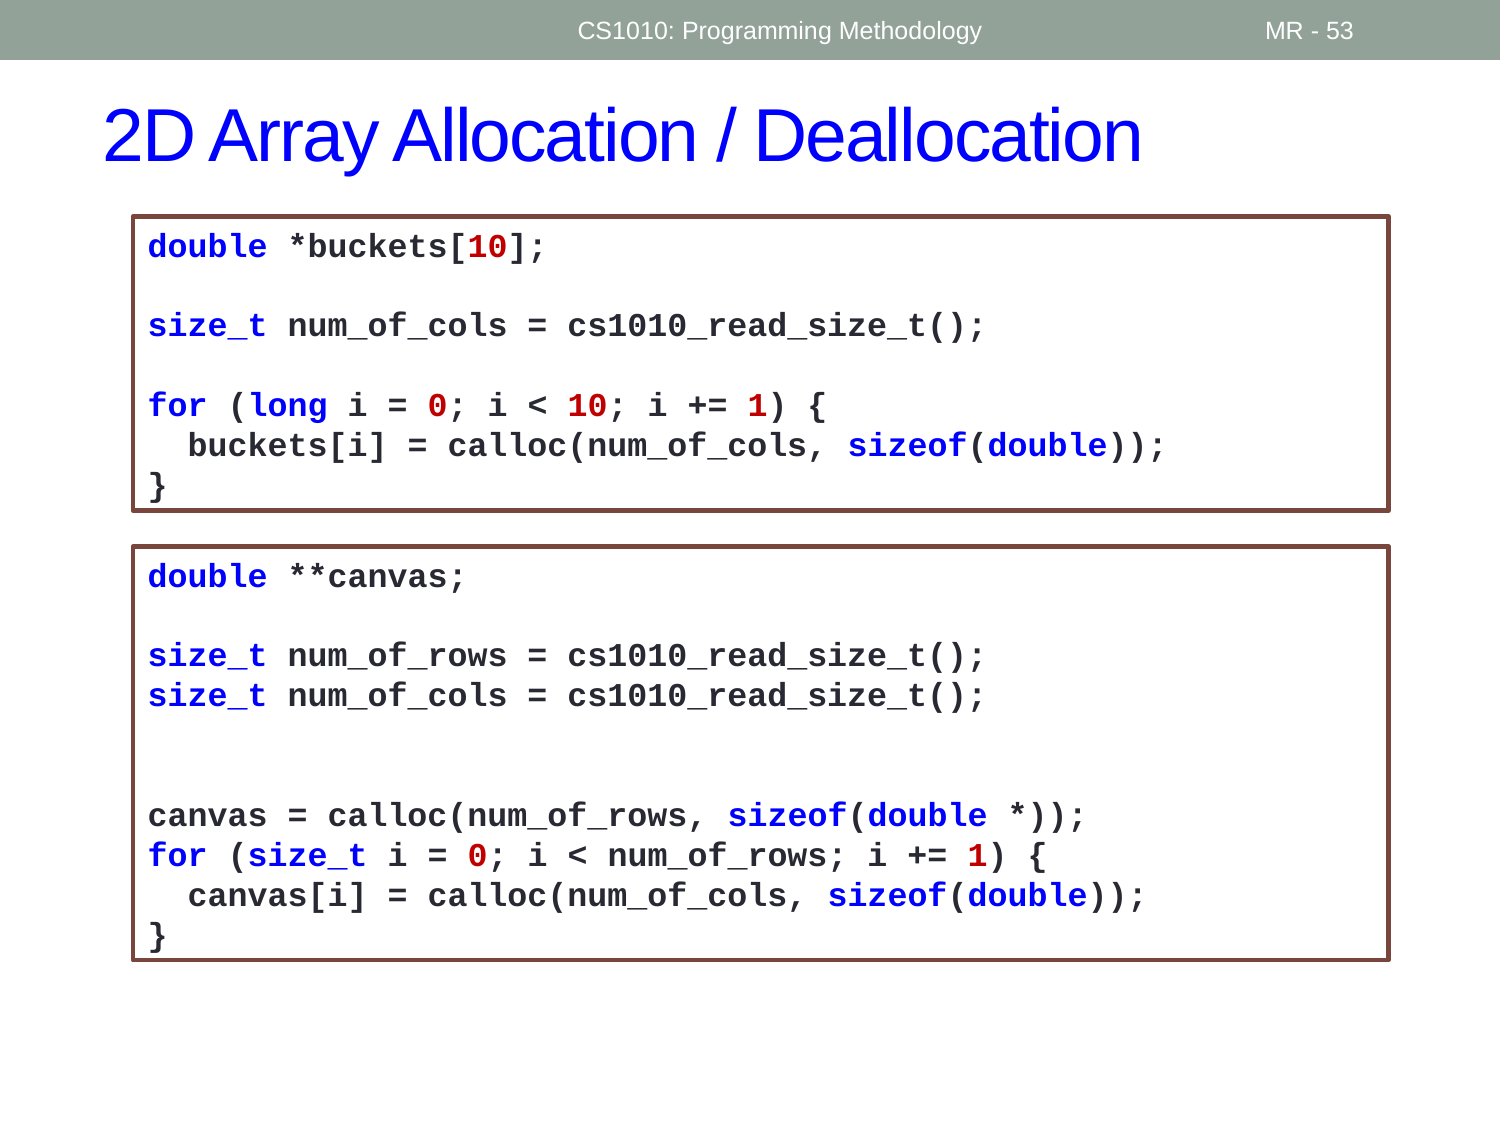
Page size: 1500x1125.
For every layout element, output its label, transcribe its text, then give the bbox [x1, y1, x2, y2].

title 2D Array Allocation / Deallocation [87, 62, 1463, 200]
text_box double *buckets[10]; size_t num_of_cols = cs1010_read_size_t(); for (long i = 0; i < 10; i += 1) { buckets[i] = calloc(num_of_cols, sizeof(double)); } [131, 214, 1391, 513]
footer CS1010: Programming Methodology [562, 3, 1238, 57]
slide_number MR - 53 [1250, 3, 1425, 57]
text_box double **canvas; size_t num_of_rows = cs1010_read_size_t(); size_t num_of_cols = cs1010_read_size_t(); canvas = calloc(num_of_rows, sizeof(double *)); for (size_t i = 0; i < num_of_rows; i += 1) { canvas[i] = calloc(num_of_cols, sizeof(double)); } [131, 544, 1391, 962]
